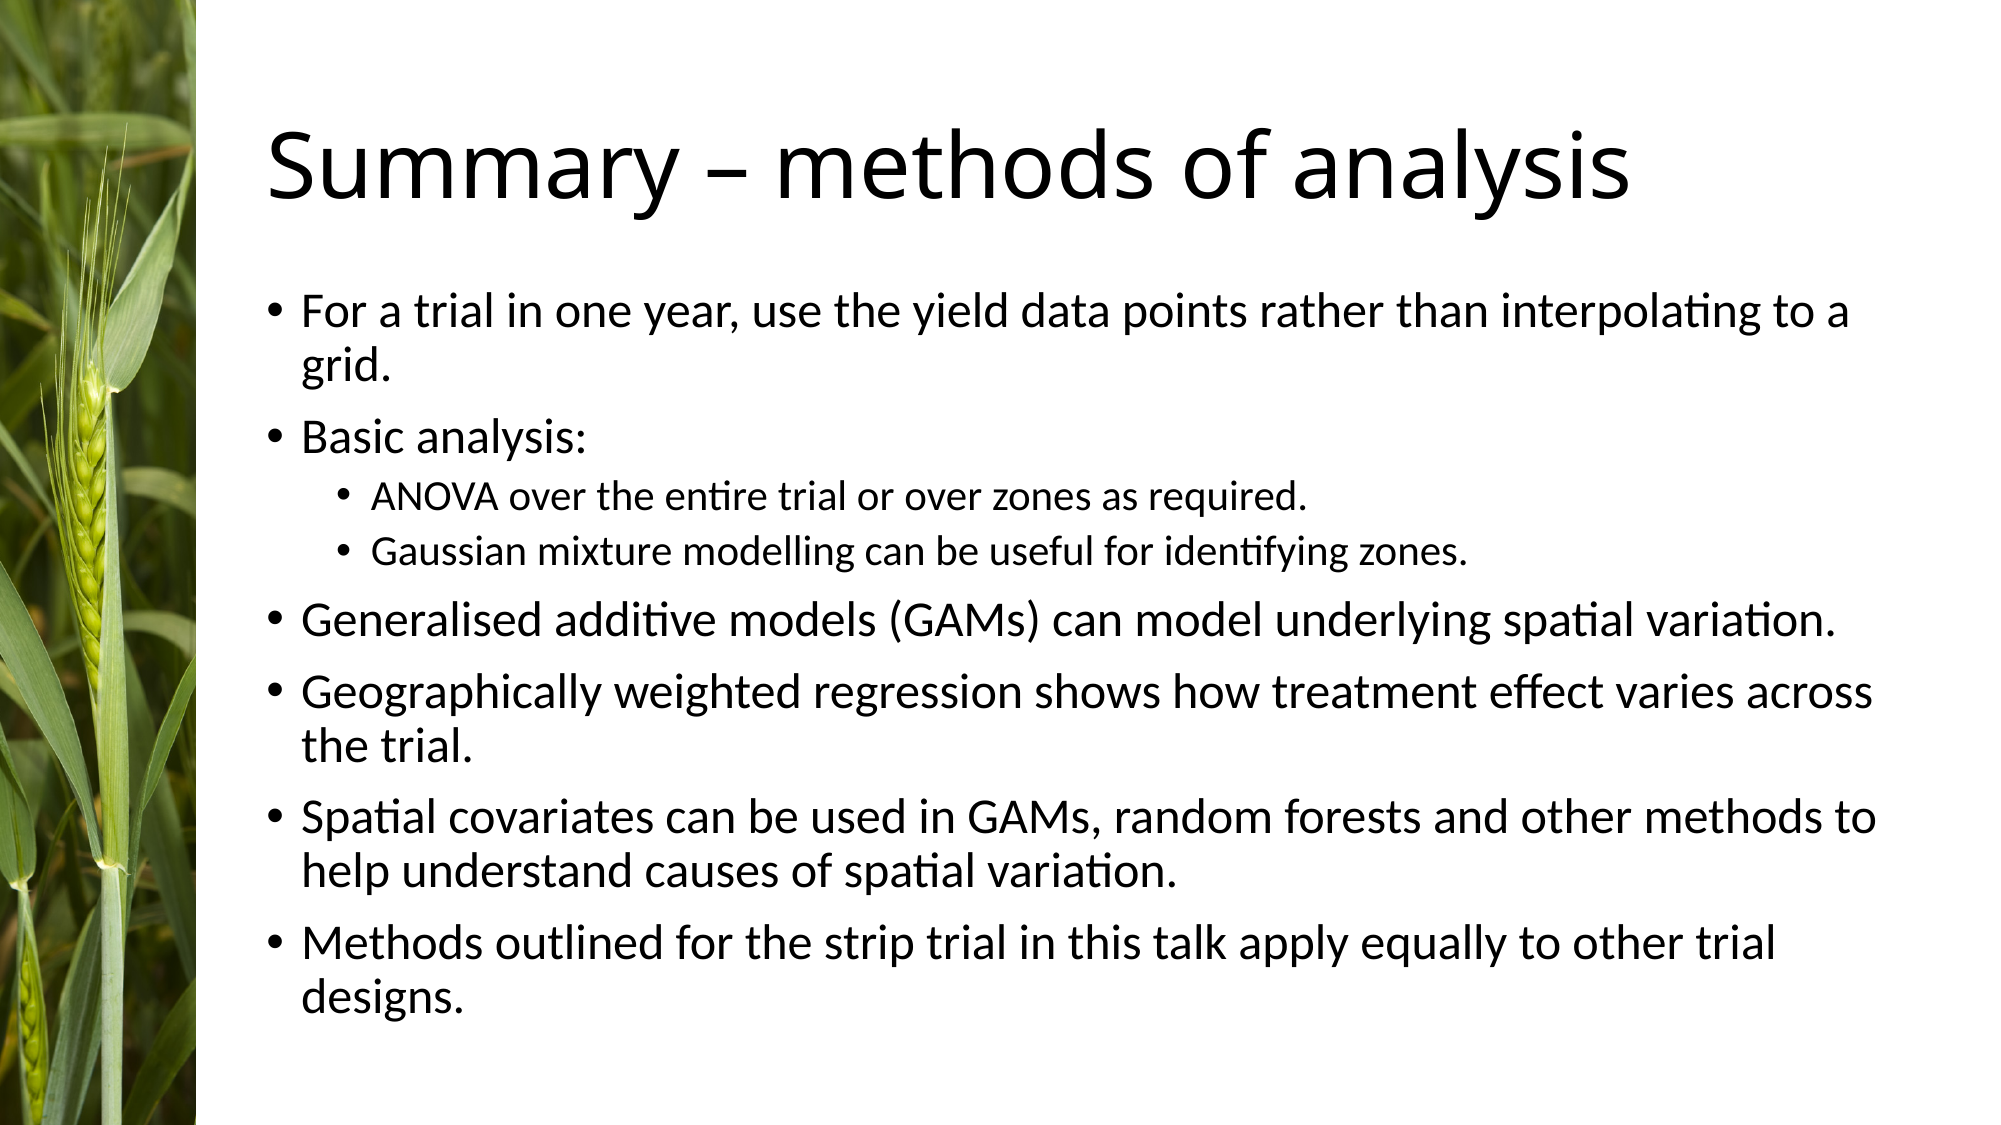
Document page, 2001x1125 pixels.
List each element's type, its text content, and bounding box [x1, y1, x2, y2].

picture [0, 0, 196, 1125]
list For a trial in one year, use the yield data points rather than interpolating to a grid. Basic analysis: ANOVA over the entire trial or over zones as required. Gaussian mixture modelling can be useful for identifying zones. Generalised additive models (GAMs) can model underlying spatial variation. Geographically weighted regression shows how treatment effect varies across the trial. Spatial covariates can be used in GAMs, random forests and other methods to help understand causes of spatial variation. Methods outlined for the strip trial in this talk apply equally to other trial designs. [251, 277, 1925, 1047]
title Summary – methods of analysis [251, 59, 1925, 277]
